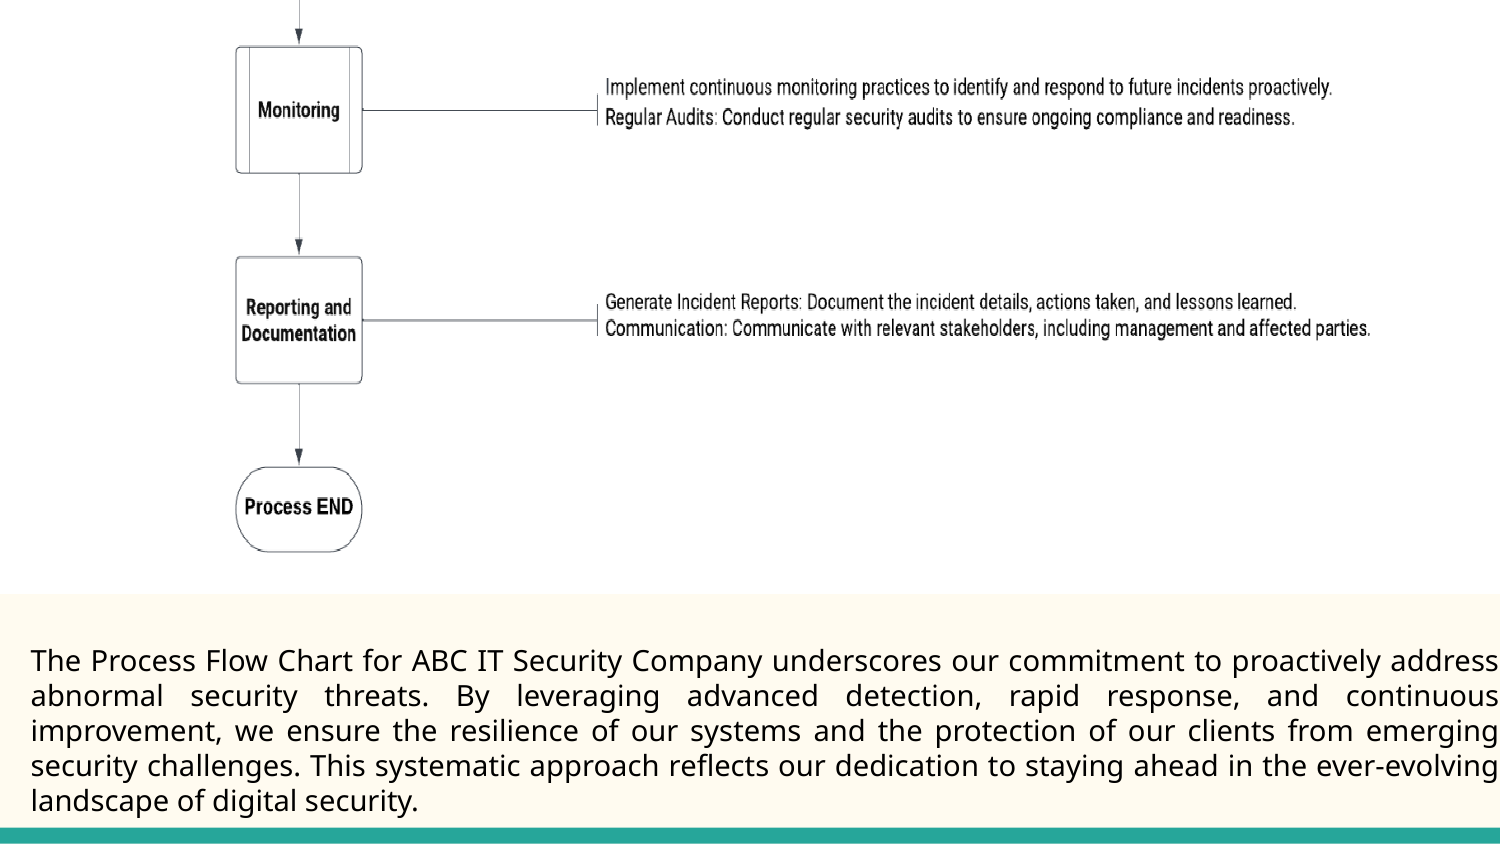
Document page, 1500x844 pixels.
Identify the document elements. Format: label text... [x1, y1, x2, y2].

text_box The Process Flow Chart for ABC IT Security Company underscores our commitment to proactively address abnormal security threats. By leveraging advanced detection, rapid response, and continuous improvement, we ensure the resilience of our systems and the protection of our clients from emerging security challenges. This systematic approach reflects our dedication to staying ahead in the ever-evolving landscape of digital security. [15, 627, 1500, 832]
picture [0, 0, 1500, 594]
